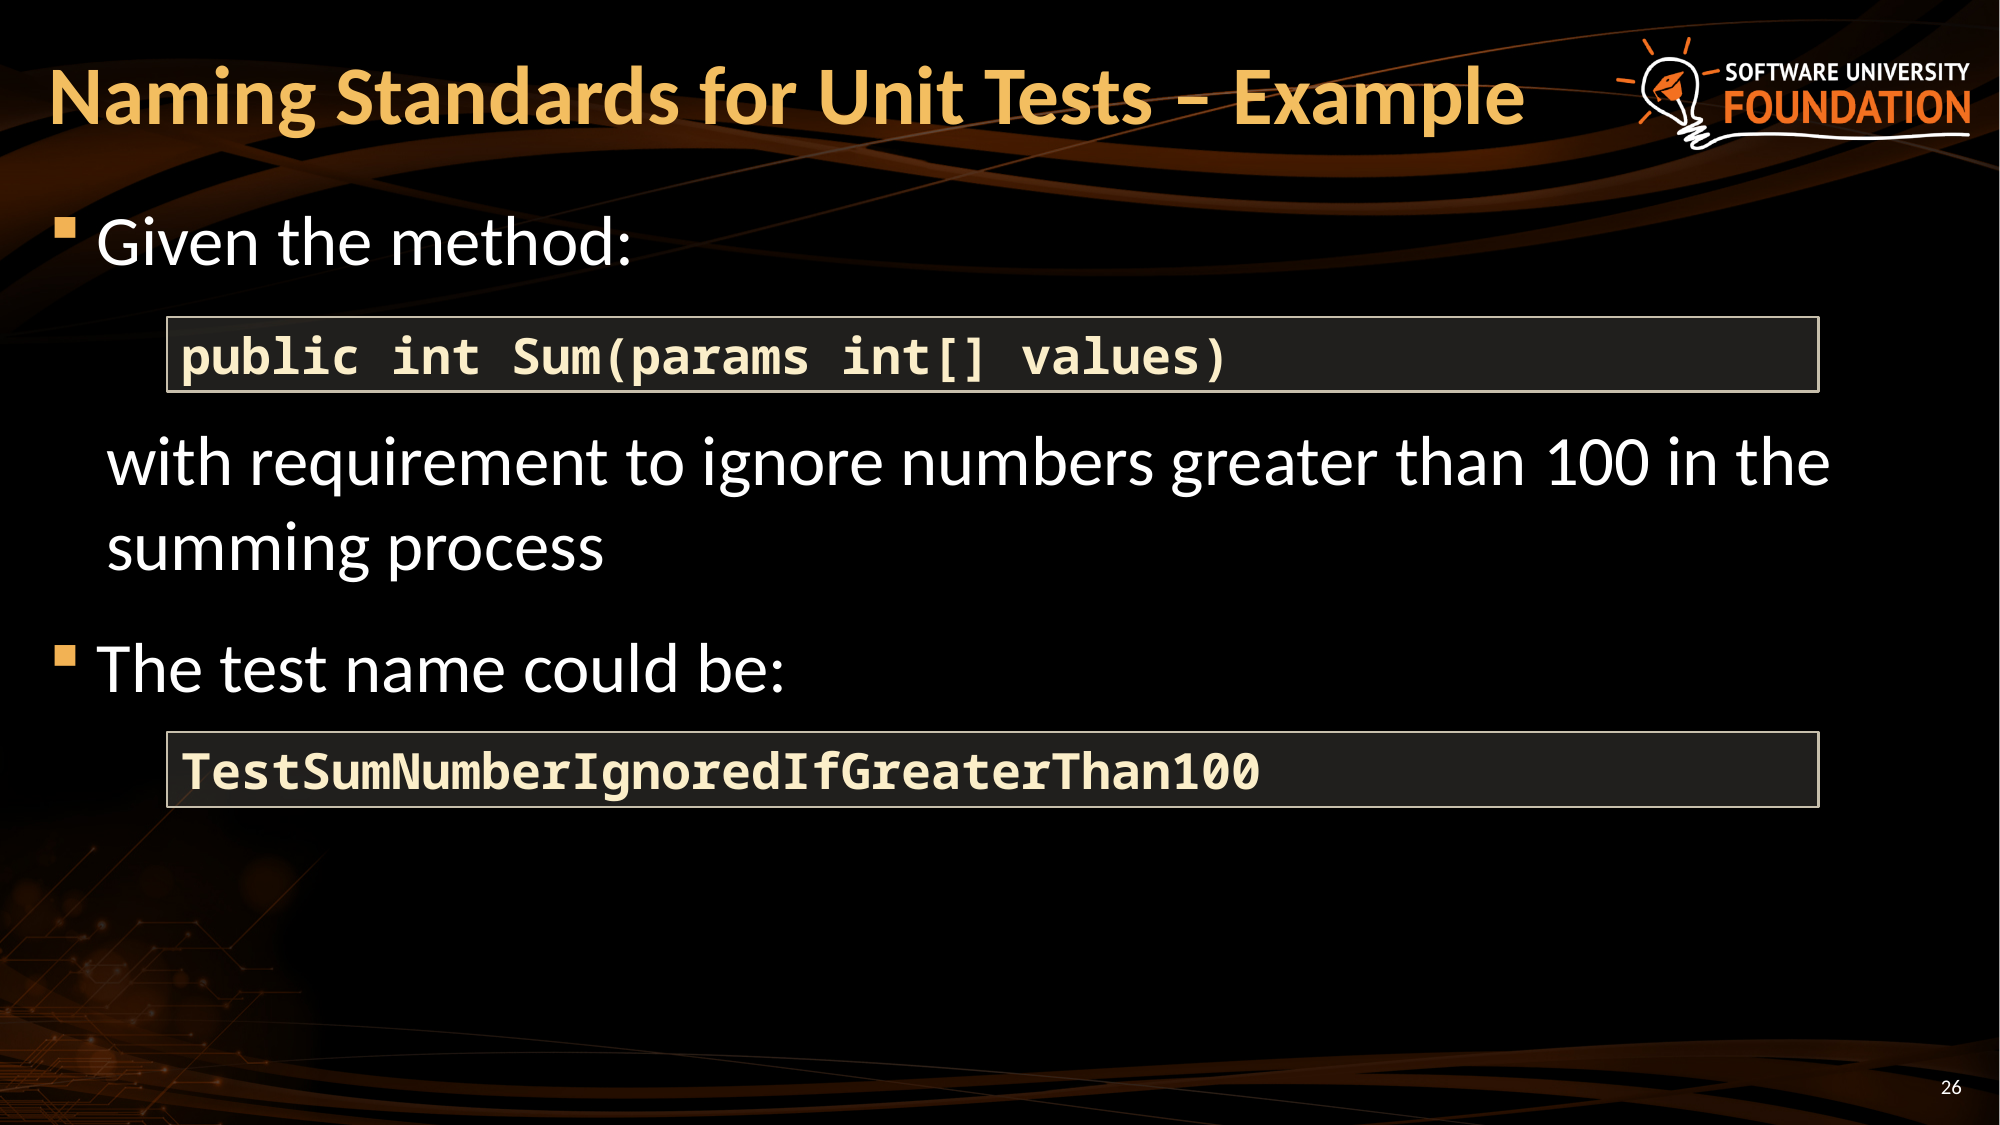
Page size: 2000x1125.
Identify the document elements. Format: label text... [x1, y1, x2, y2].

text_box TestSumNumberIgnoredIfGreaterThan100 [166, 732, 1819, 807]
list Given the method: with requirement to ignore numbers greater than 100 in the summing process The test name could be: [31, 188, 1968, 1103]
title Naming Standards for Unit Tests – Example [30, 6, 1602, 189]
picture [0, 0, 2000, 1125]
text_box public int Sum(params int[] values) [166, 316, 1819, 392]
